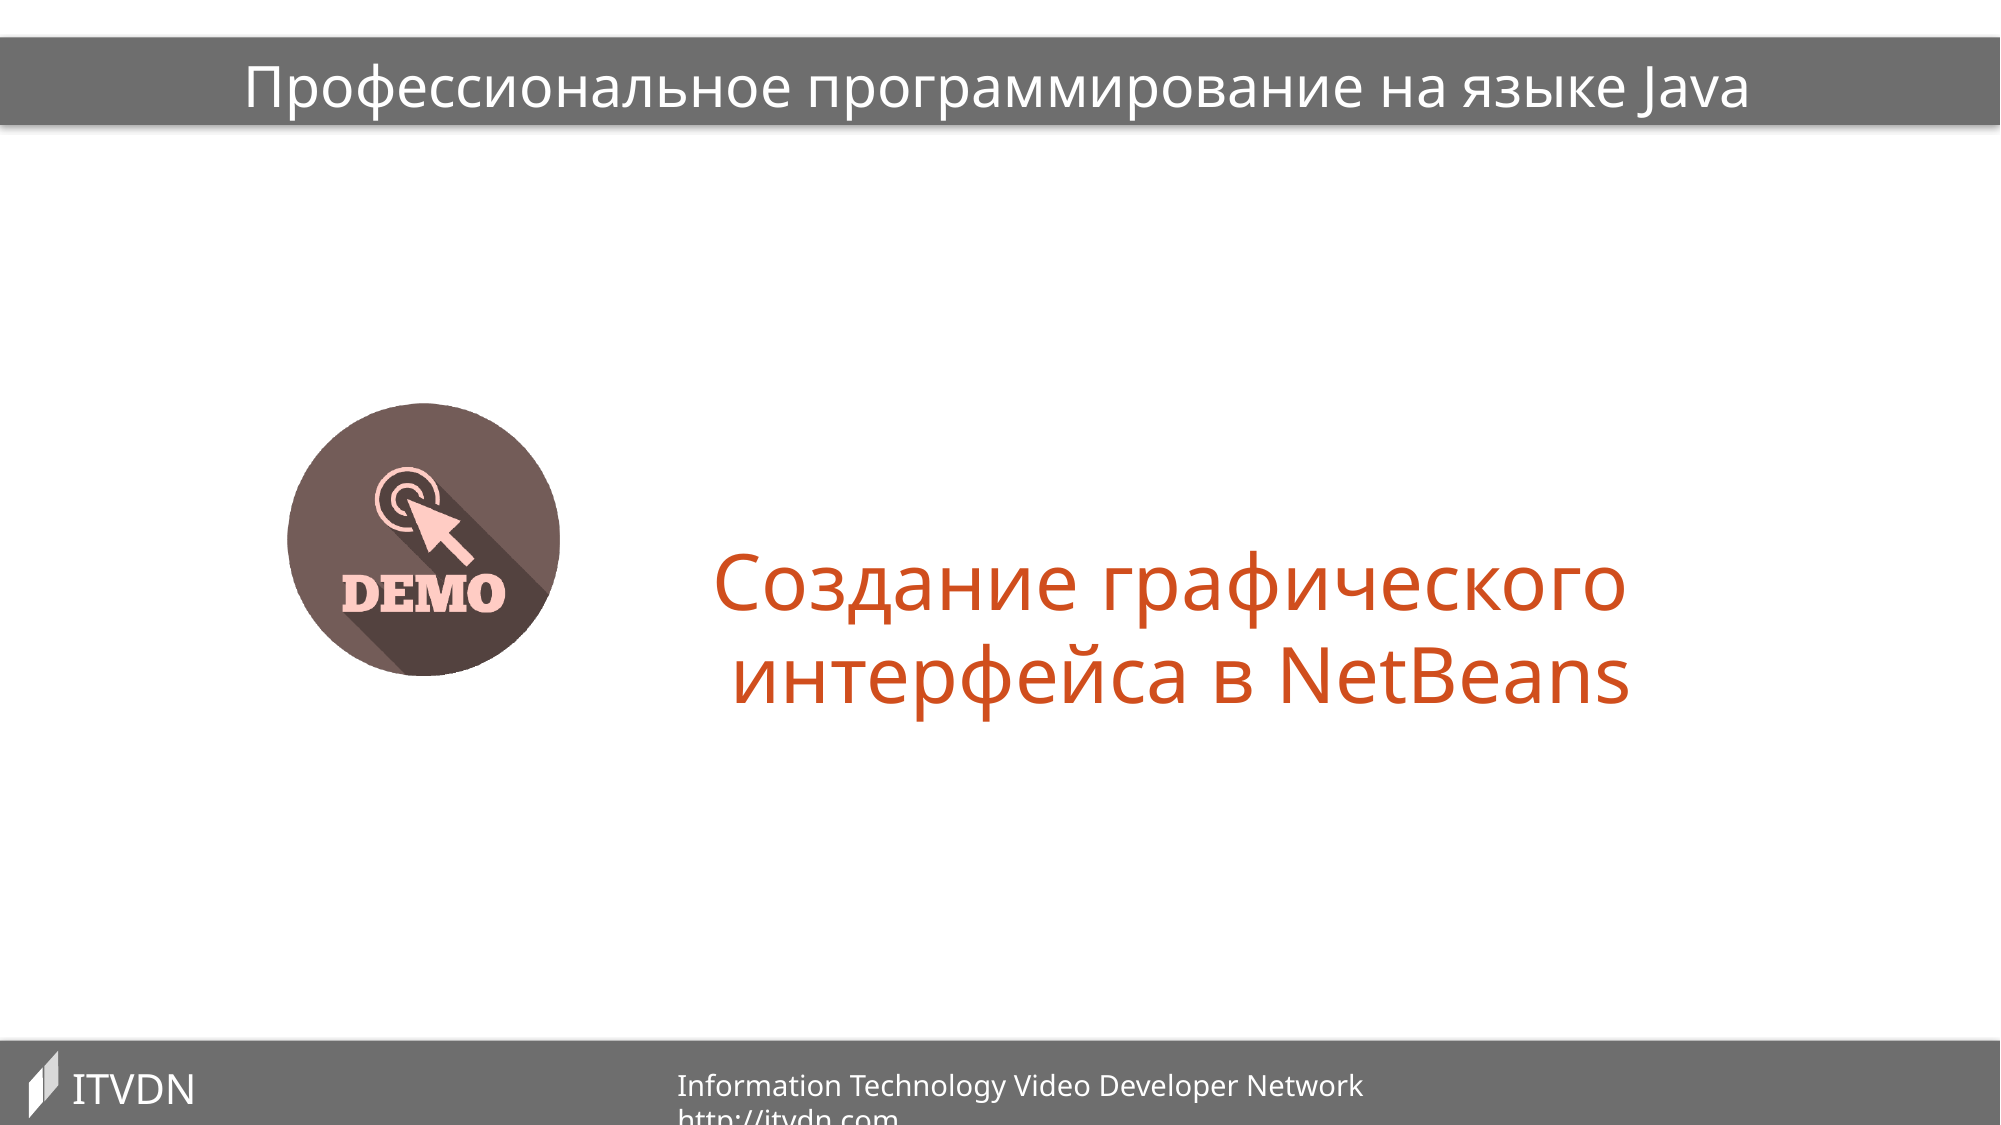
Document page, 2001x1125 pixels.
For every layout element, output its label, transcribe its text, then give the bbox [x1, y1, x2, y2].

text_box Профессиональное программирование на языке Java [207, 37, 1788, 132]
text_box [0, 34, 2000, 128]
text_box Создание графического интерфейса в NetBeans [312, 525, 2000, 728]
picture [287, 403, 560, 676]
text_box [0, 1037, 2000, 1125]
text_box Information Technology Video Developer Network http://itvdn.com [662, 1059, 1963, 1125]
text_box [28, 1050, 59, 1119]
text_box ITVDN [63, 1055, 212, 1120]
